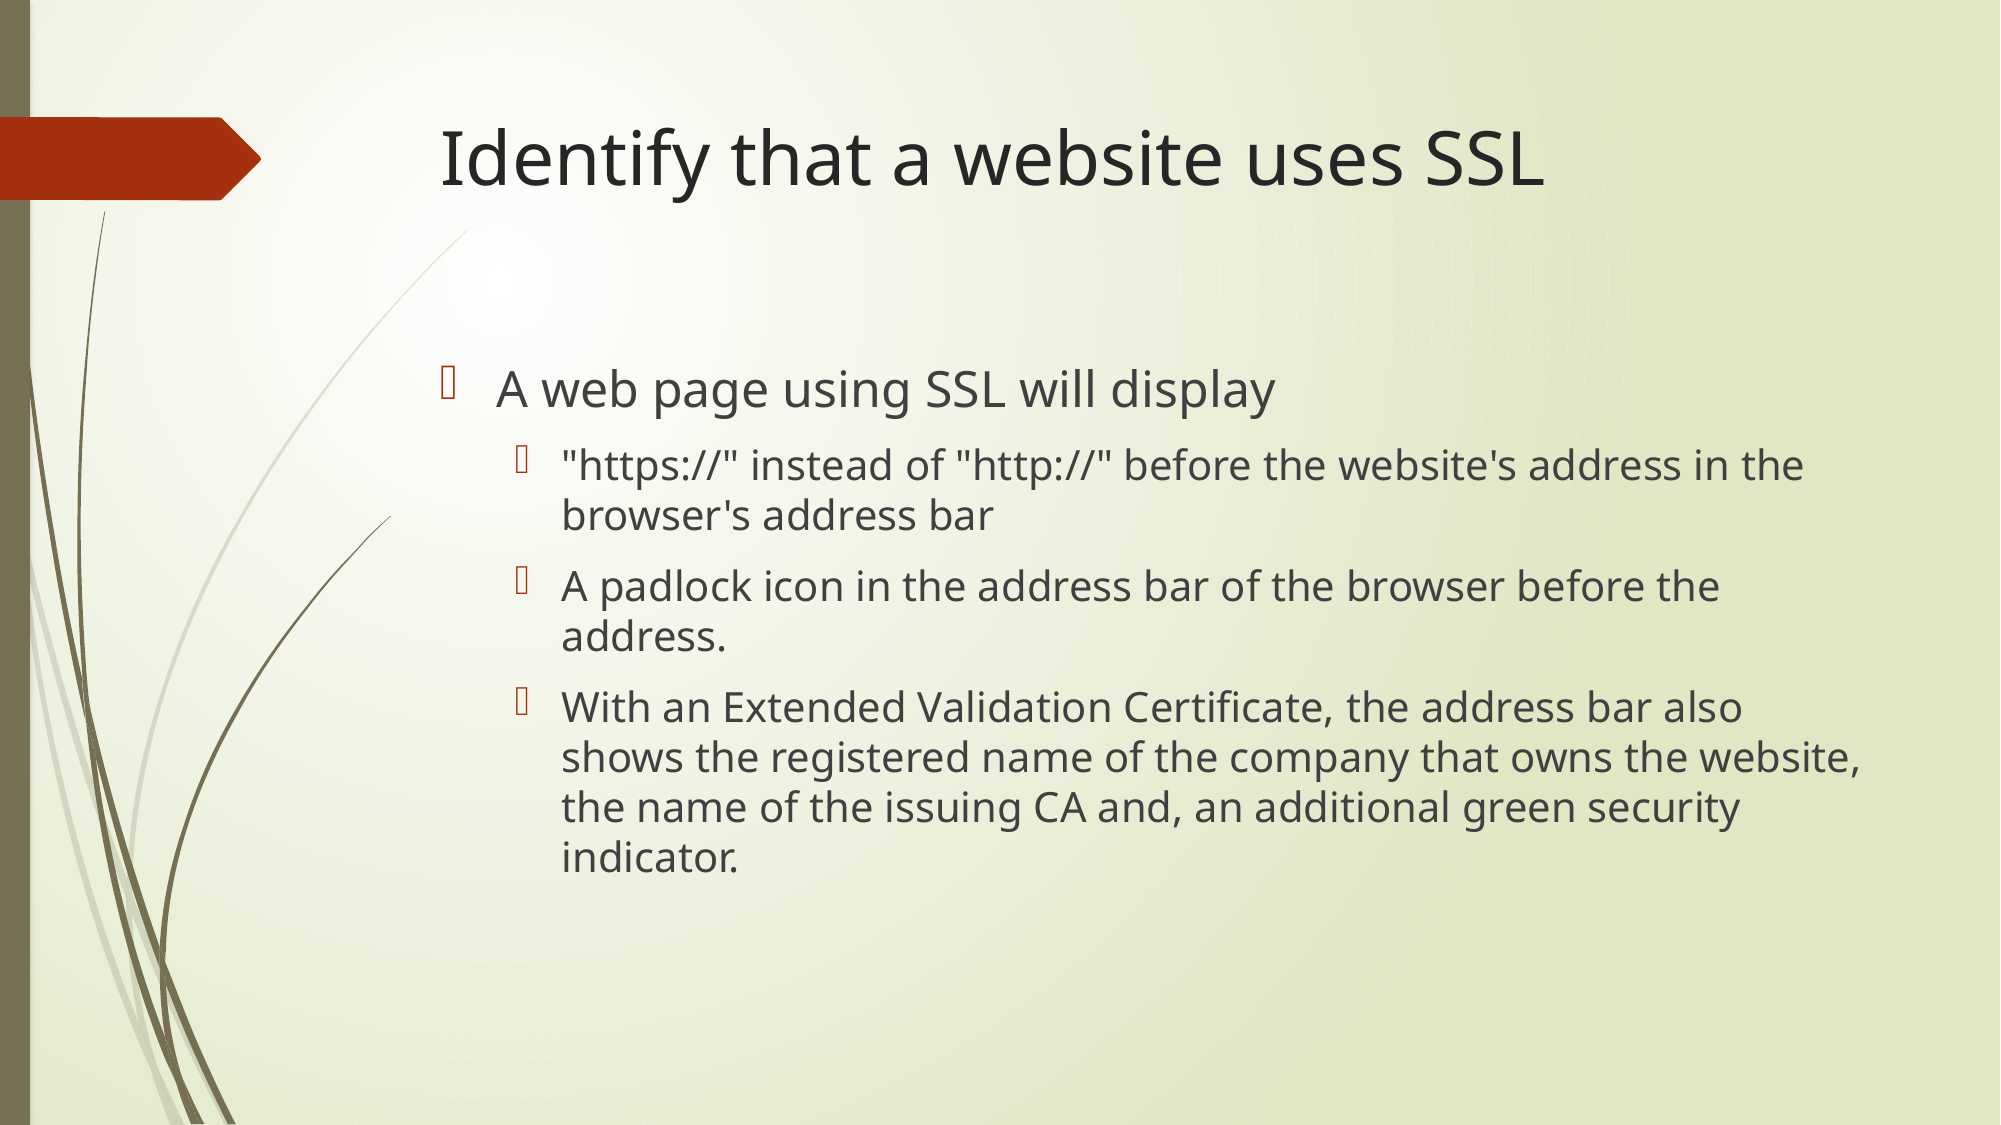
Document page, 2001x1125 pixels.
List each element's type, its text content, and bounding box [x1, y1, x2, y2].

list A web page using SSL will display "https://" instead of "http://" before the website's address in the browser's address bar A padlock icon in the address bar of the browser before the address. With an Extended Validation Certificate, the address bar also shows the registered name of the company that owns the website, the name of the issuing CA and, an additional green security indicator. [424, 350, 1888, 970]
title Identify that a website uses SSL [425, 102, 1888, 313]
